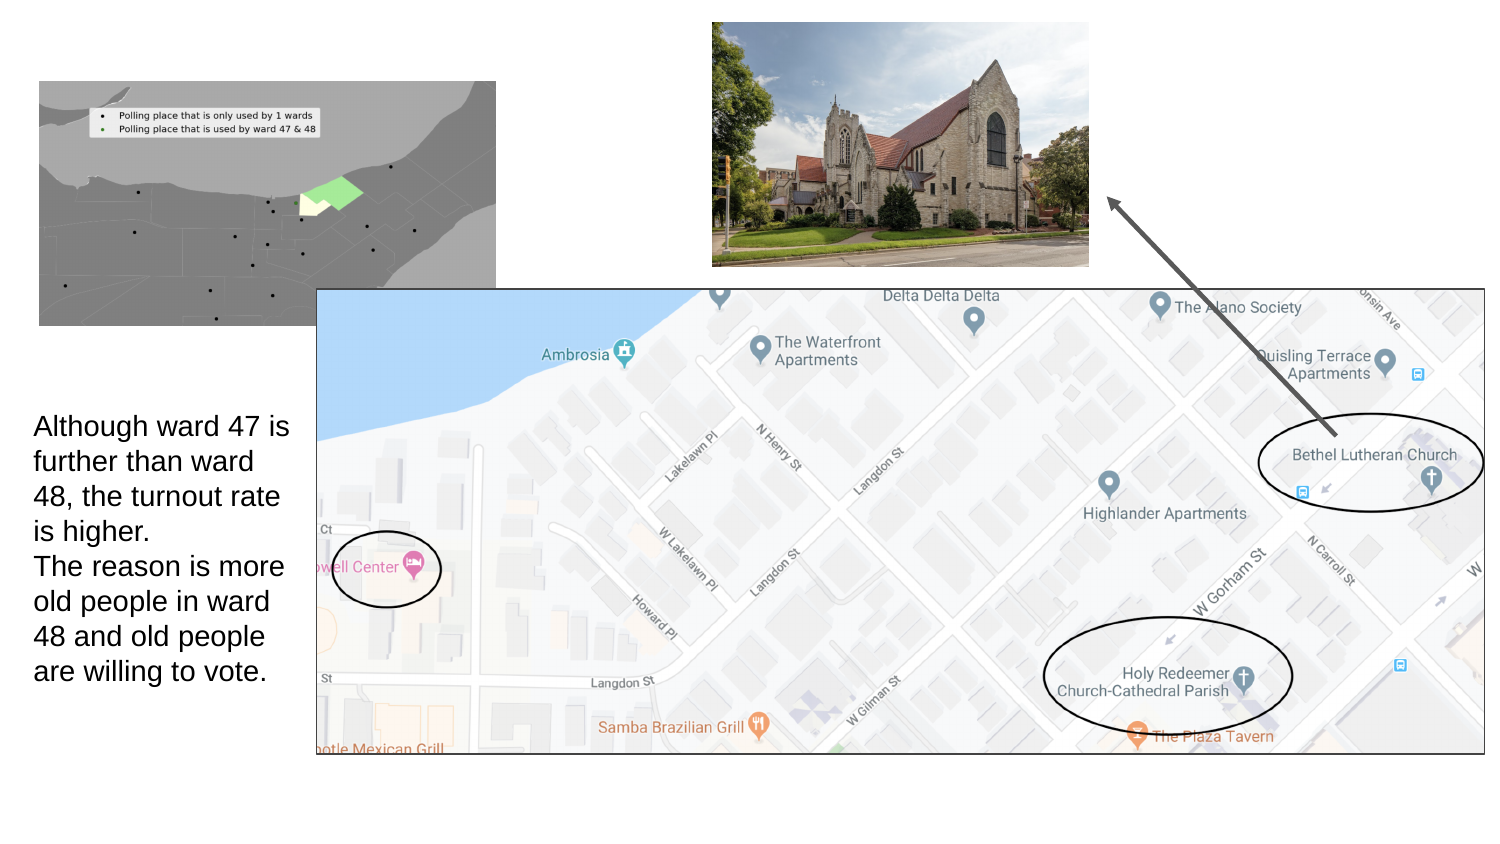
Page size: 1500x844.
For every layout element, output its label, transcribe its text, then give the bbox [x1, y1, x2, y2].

picture [711, 21, 1089, 267]
text_box Although ward 47 is further than ward 48, the turnout rate is higher. The reason is more old people in ward 48 and old people are willing to vote. [18, 392, 314, 805]
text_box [1106, 196, 1337, 437]
picture [39, 81, 1484, 754]
